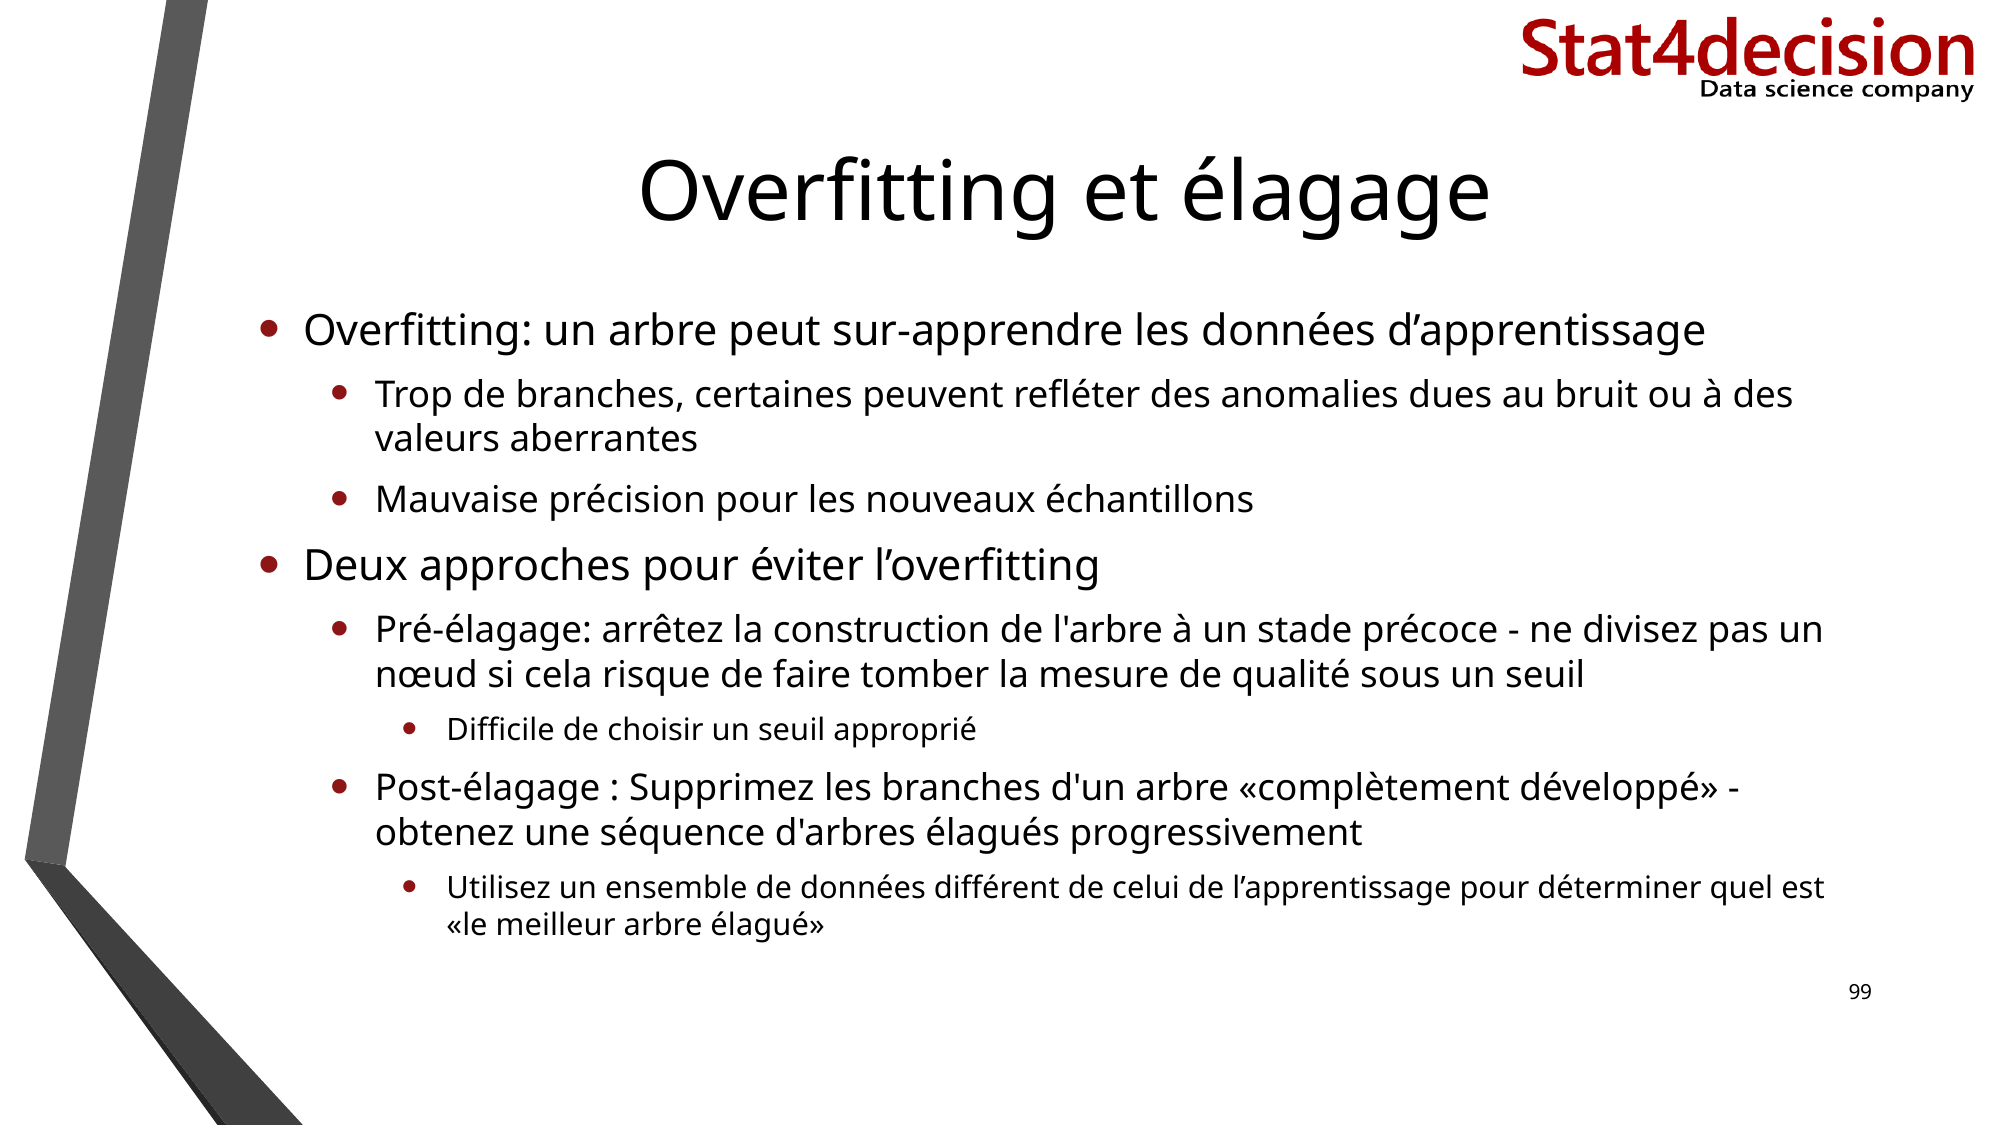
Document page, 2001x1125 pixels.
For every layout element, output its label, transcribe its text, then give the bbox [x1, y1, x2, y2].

picture [1520, 14, 1976, 104]
list Overfitting: un arbre peut sur-apprendre les données d’apprentissage Trop de branches, certaines peuvent refléter des anomalies dues au bruit ou à des valeurs aberrantes Mauvaise précision pour les nouveaux échantillons Deux approches pour éviter l’overfitting Pré-élagage: arrêtez la construction de l'arbre à un stade précoce - ne divisez pas un nœud si cela risque de faire tomber la mesure de qualité sous un seuil Difficile de choisir un seuil approprié Post-élagage : Supprimez les branches d'un arbre «complètement développé» - obtenez une séquence d'arbres élagués progressivement Utilisez un ensemble de données différent de celui de l’apprentissage pour déterminer quel est «le meilleur arbre élagué» [243, 293, 1887, 950]
title Overfitting et élagage [243, 112, 1887, 263]
slide_number 99 [1796, 962, 1887, 1023]
